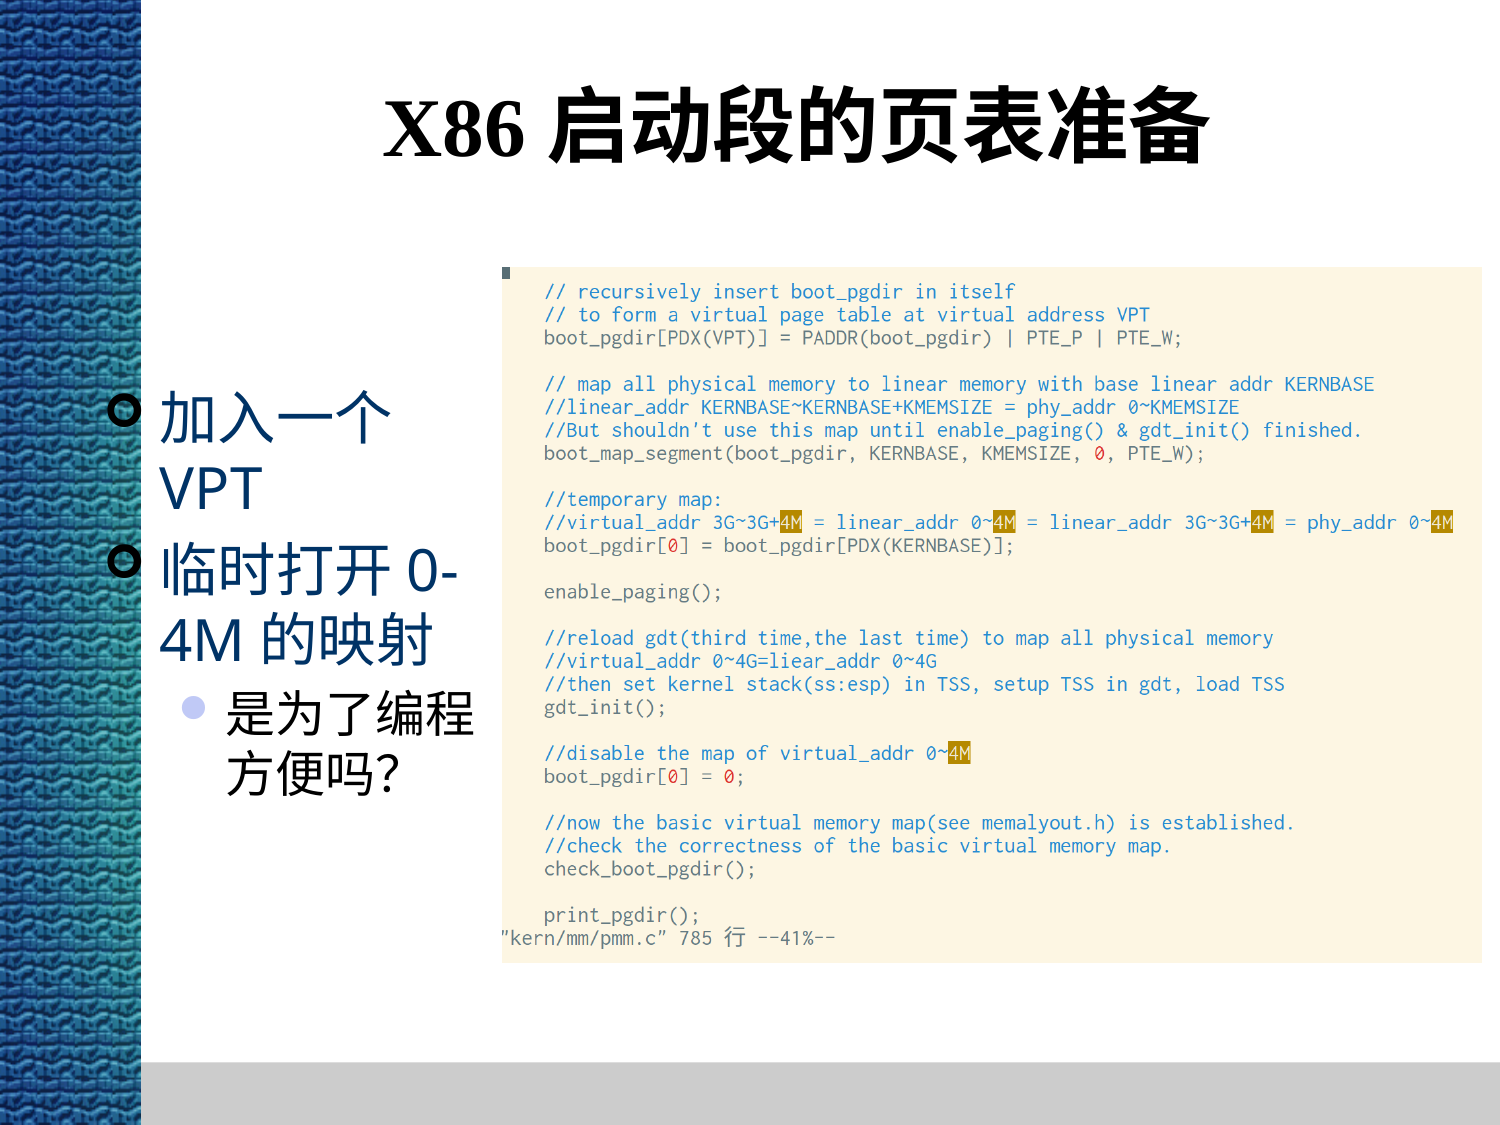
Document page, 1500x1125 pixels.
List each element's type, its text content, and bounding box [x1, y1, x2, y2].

picture [0, 0, 141, 1125]
list 加入一个VPT 临时打开0-4M的映射 是为了编程方便吗？ [88, 373, 497, 909]
title X86启动段的页表准备 [159, 50, 1436, 197]
picture [502, 266, 1482, 963]
